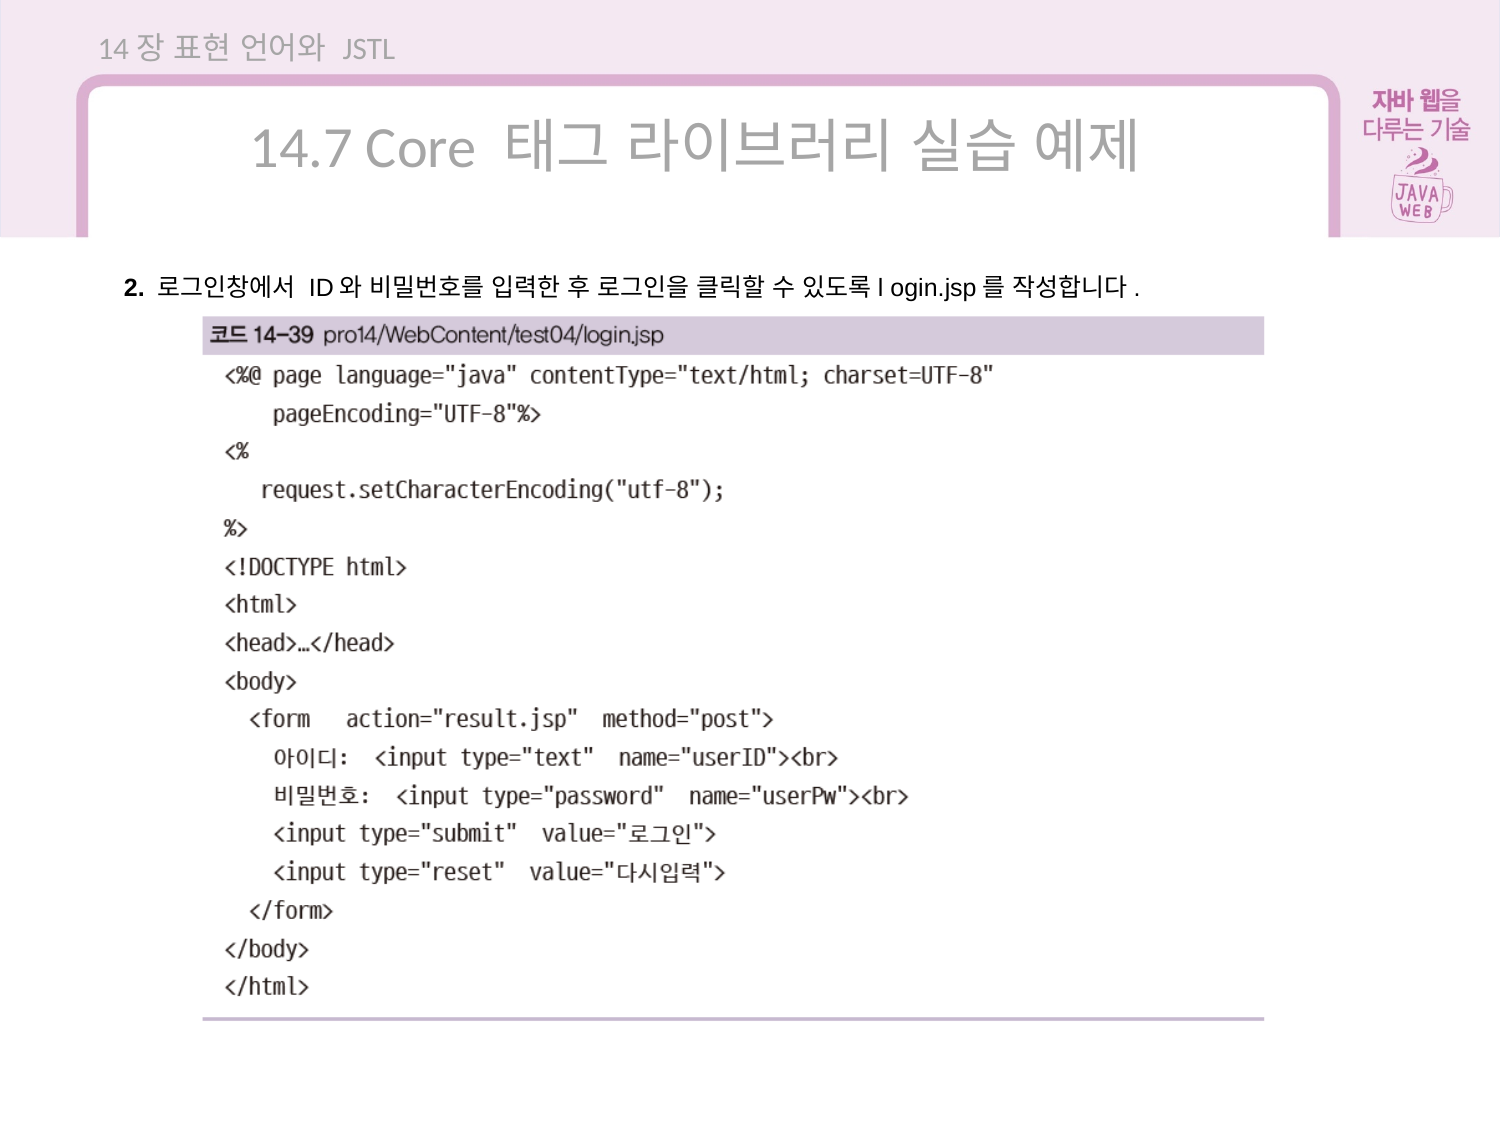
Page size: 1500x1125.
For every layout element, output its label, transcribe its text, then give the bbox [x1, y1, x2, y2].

text_box 14장 표현 언어와 JSTL [82, 0, 1133, 74]
picture [0, 0, 1500, 1125]
text_box 14.7 Core 태그 라이브러리 실습 예제 [170, 101, 1221, 187]
text_box 2. 로그인창에서 ID와 비밀번호를 입력한 후 로그인을 클릭할 수 있도록l ogin.jsp를 작성합니다. [109, 264, 1347, 309]
